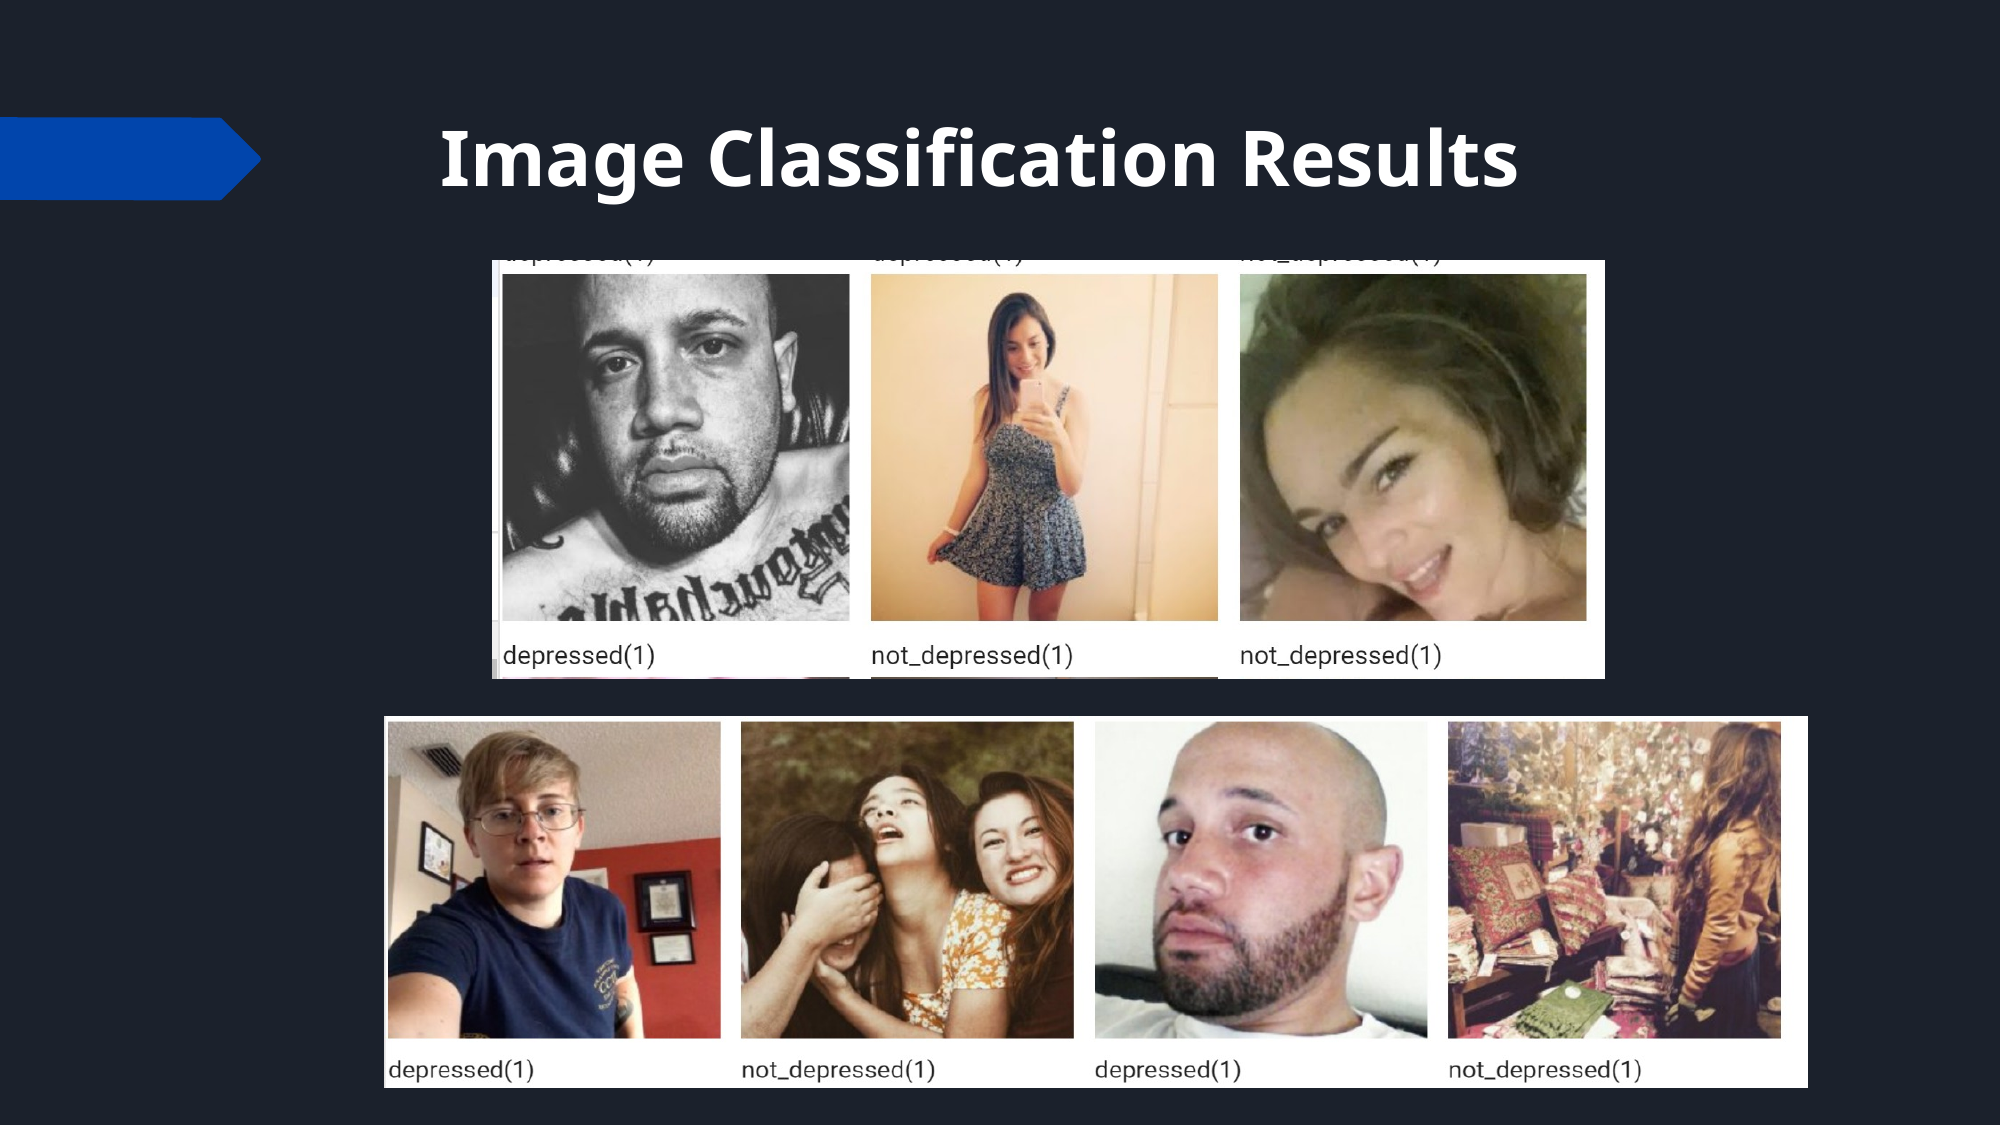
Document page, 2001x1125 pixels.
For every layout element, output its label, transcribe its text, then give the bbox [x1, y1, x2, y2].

picture [384, 716, 1808, 1089]
picture [492, 259, 1605, 680]
title Image Classification Results [425, 102, 1888, 313]
